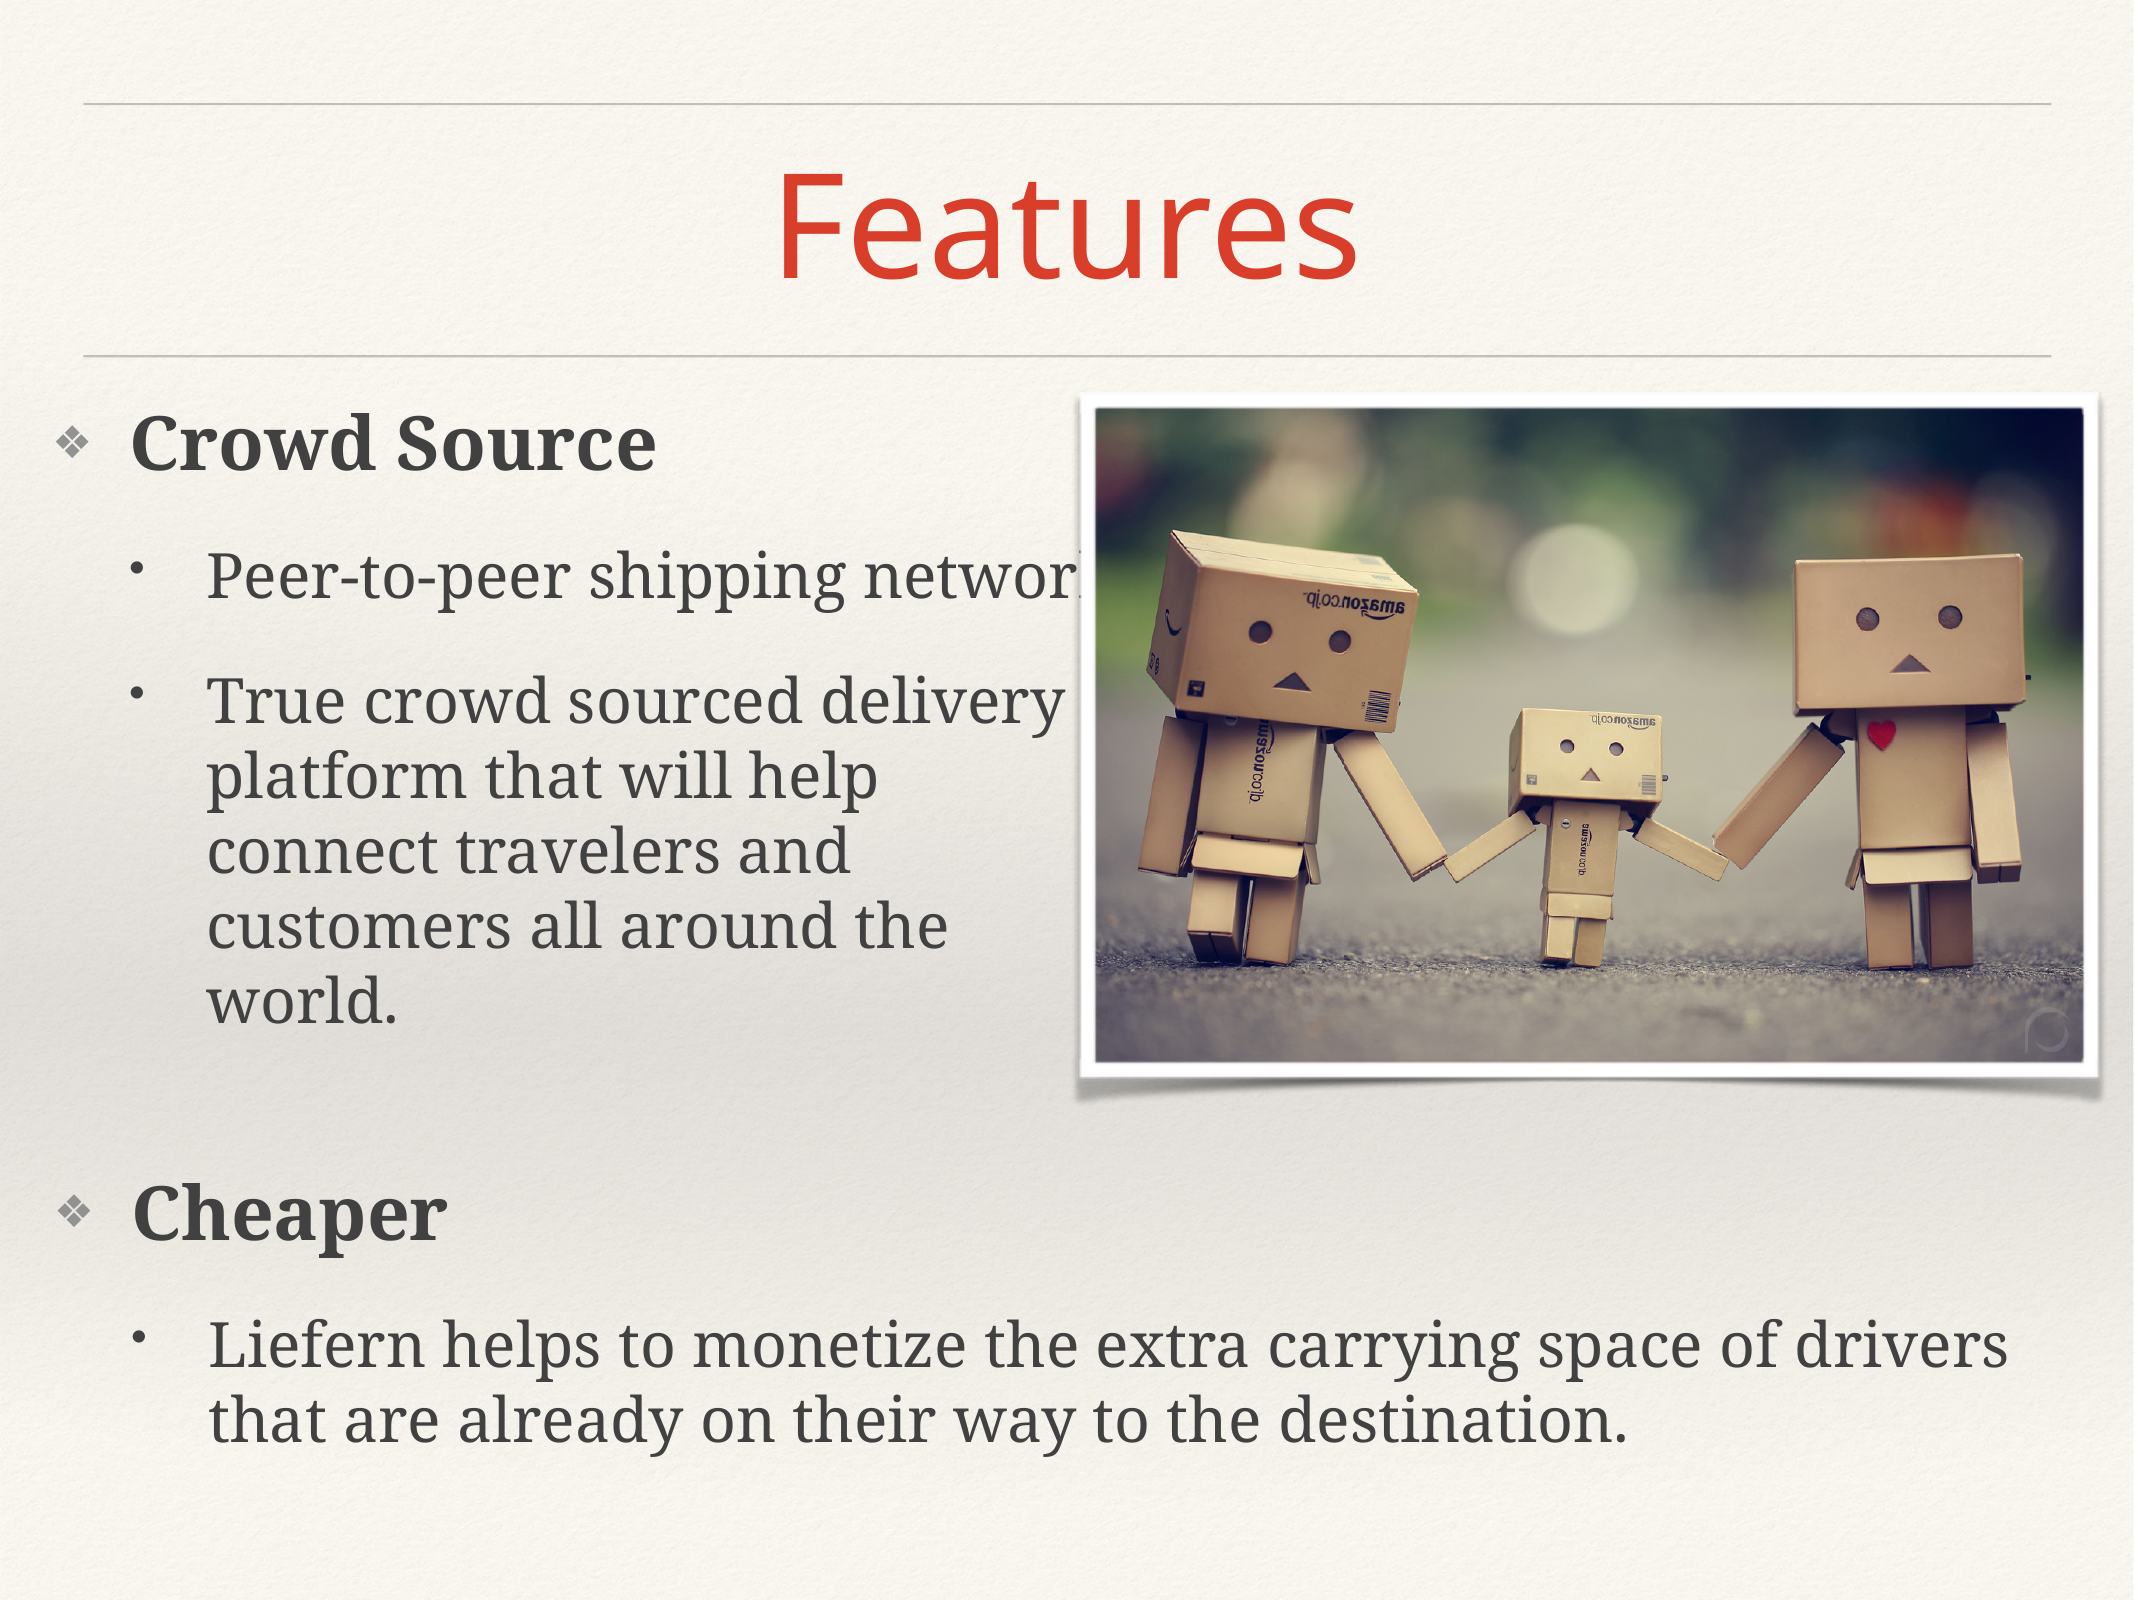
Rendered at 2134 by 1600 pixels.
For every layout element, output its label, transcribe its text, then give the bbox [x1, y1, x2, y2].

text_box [1070, 391, 2108, 1110]
picture [0, 0, 2134, 1600]
text_box Crowd Source Peer-to-peer shipping network True crowd sourced delivery platform that will help connect travelers and customers all around the world. [43, 387, 1135, 1044]
title Features [82, 130, 2051, 332]
text_box Cheaper Liefern helps to monetize the extra carrying space of drivers that are already on their way to the destination. [45, 1157, 2088, 1464]
